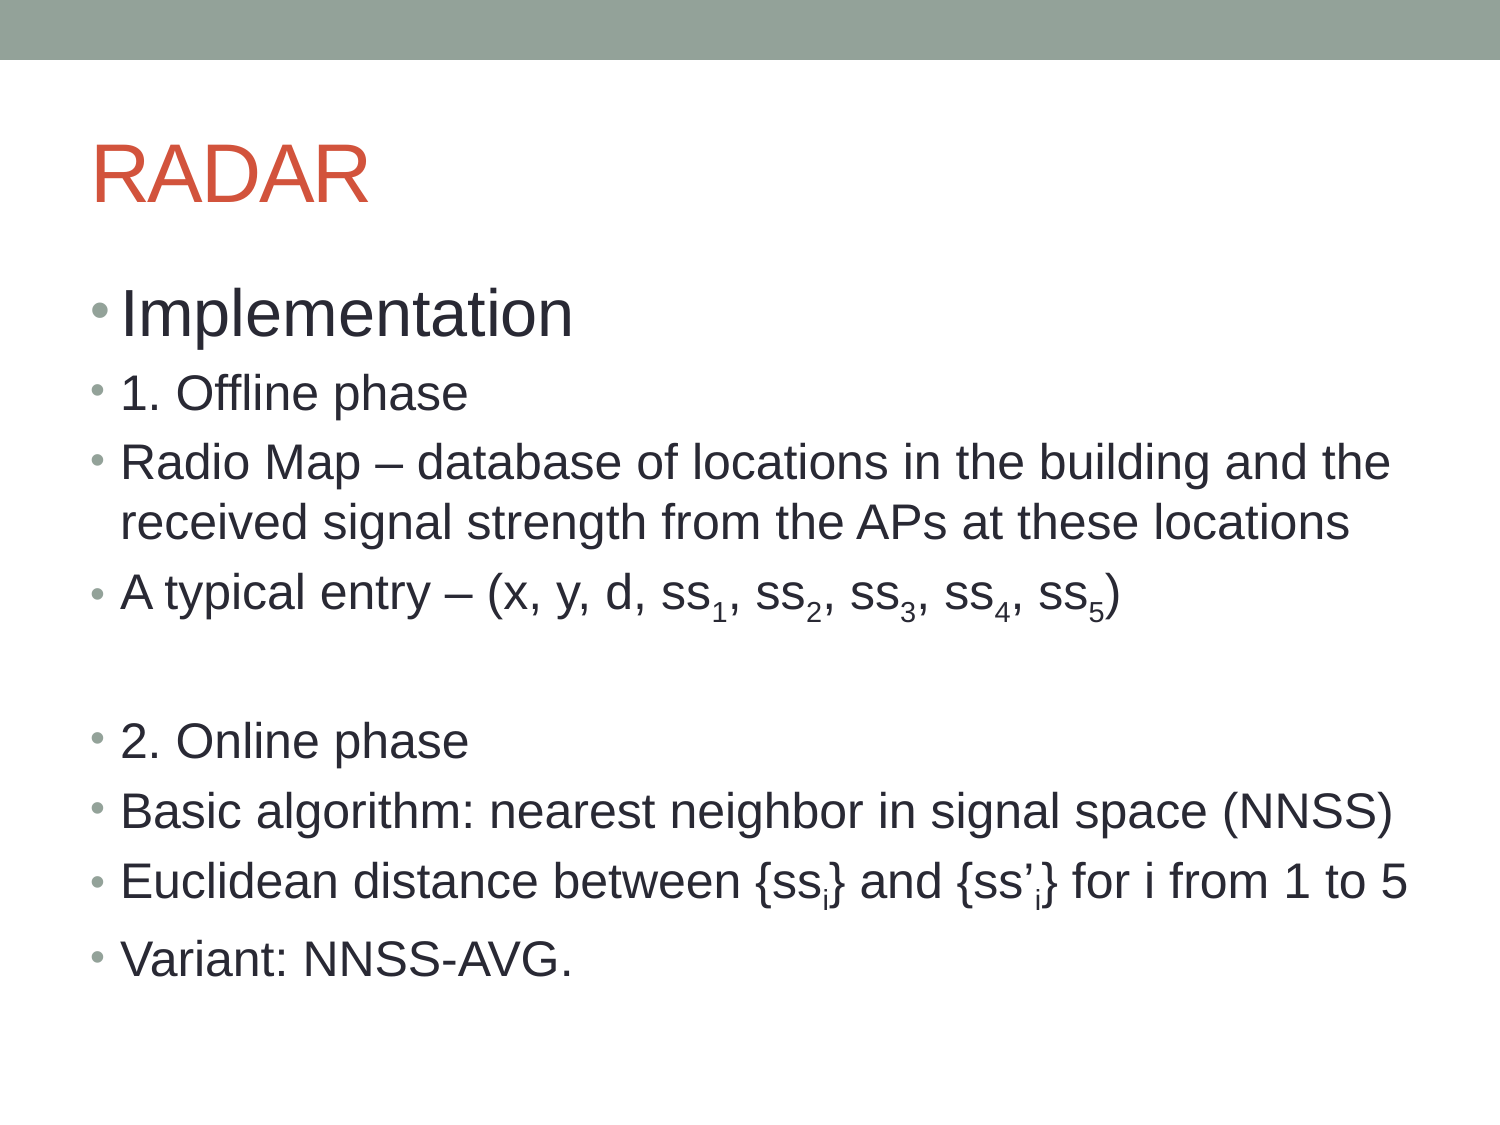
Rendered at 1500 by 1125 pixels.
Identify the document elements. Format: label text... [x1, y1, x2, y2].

list Implementation 1. Offline phase Radio Map – database of locations in the building and the received signal strength from the APs at these locations A typical entry – (x, y, d, ss1, ss2, ss3, ss4, ss5) 2. Online phase Basic algorithm: nearest neighbor in signal space (NNSS) Euclidean distance between {ssi} and {ss’i} for i from 1 to 5 Variant: NNSS-AVG. [75, 262, 1453, 1063]
title RADAR [75, 87, 1425, 250]
